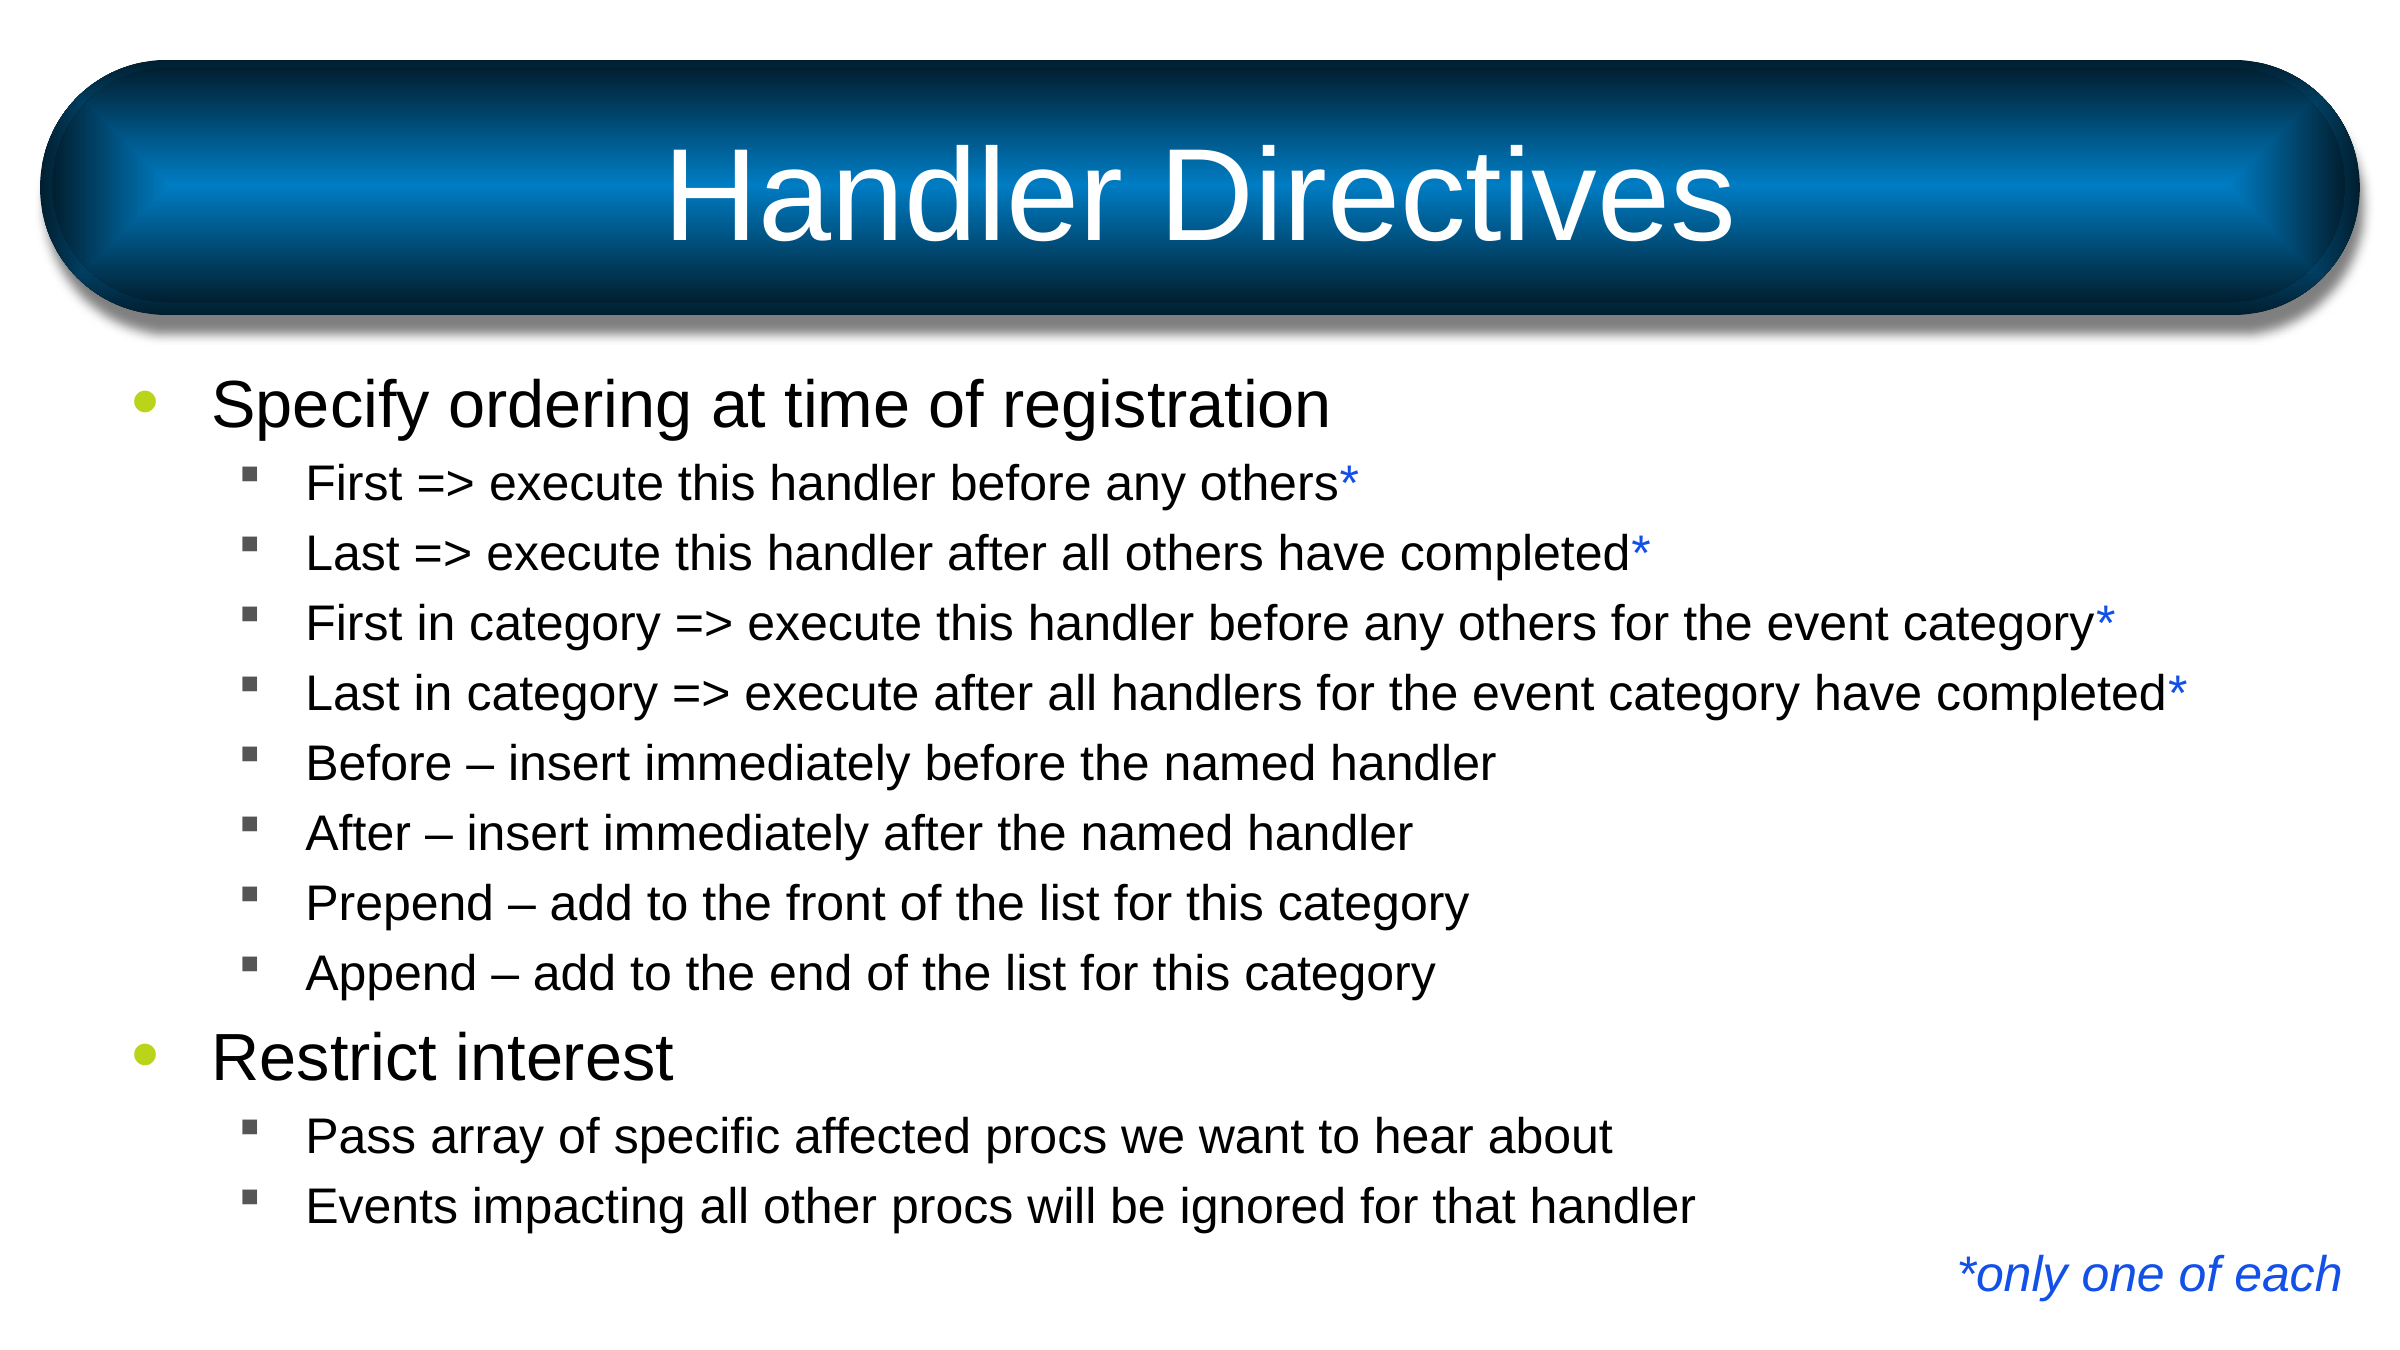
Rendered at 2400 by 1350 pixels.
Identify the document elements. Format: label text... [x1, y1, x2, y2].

list Specify ordering at time of registration First => execute this handler before any others* Last => execute this handler after all others have completed* First in category => execute this handler before any others for the event category* Last in category => execute after all handlers for the event category have completed* Before – insert immediately before the named handler After – insert immediately after the named handler Prepend – add to the front of the list for this category Append – add to the end of the list for this category Restrict interest Pass array of specific affected procs we want to hear about Events impacting all other procs will be ignored for that handler [109, 350, 2291, 1310]
title Handler Directives [179, 75, 2221, 300]
text_box *only one of each [1941, 1234, 2358, 1309]
